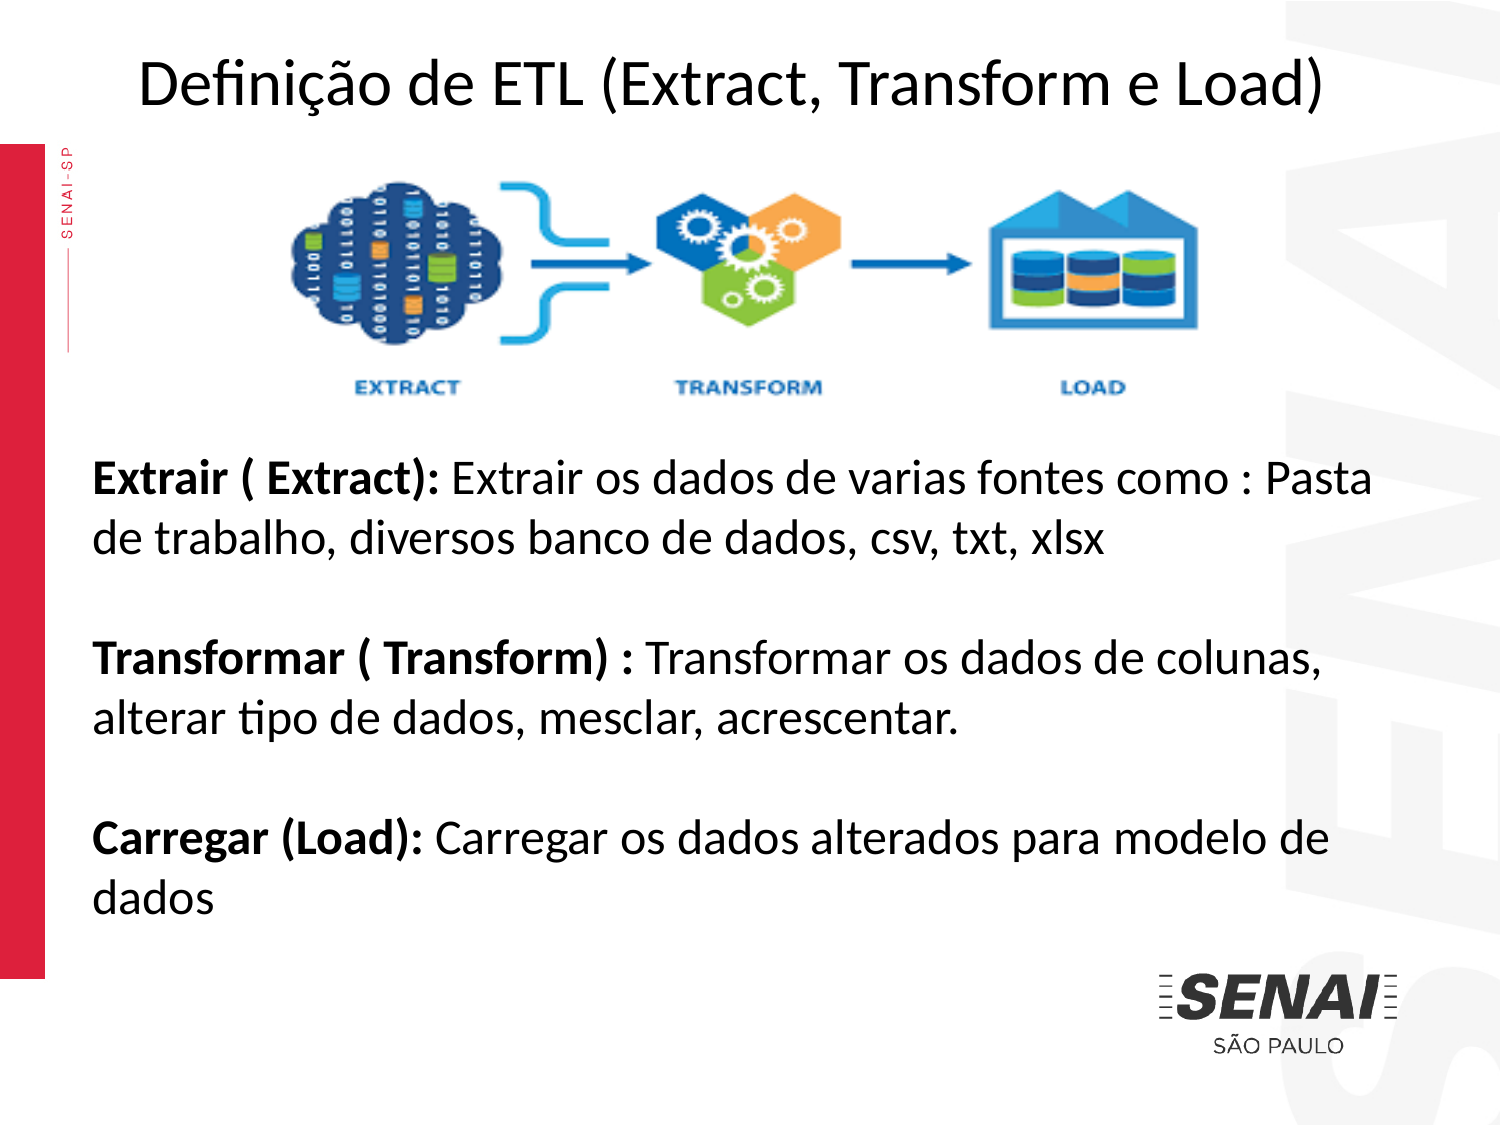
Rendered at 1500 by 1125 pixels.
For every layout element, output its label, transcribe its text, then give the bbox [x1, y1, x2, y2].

text_box Definição de ETL (Extract, Transform e Load) [124, 31, 1367, 127]
text_box Extrair ( Extract): Extrair os dados de varias fontes como : Pasta de trabalho, diversos banco de dados, csv, txt, xlsx Transformar ( Transform) : Transformar os dados de colunas, alterar tipo de dados, mesclar, acrescentar. Carregar (Load): Carregar os dados alterados para modelo de dados [77, 437, 1423, 932]
picture [0, 0, 1500, 1125]
